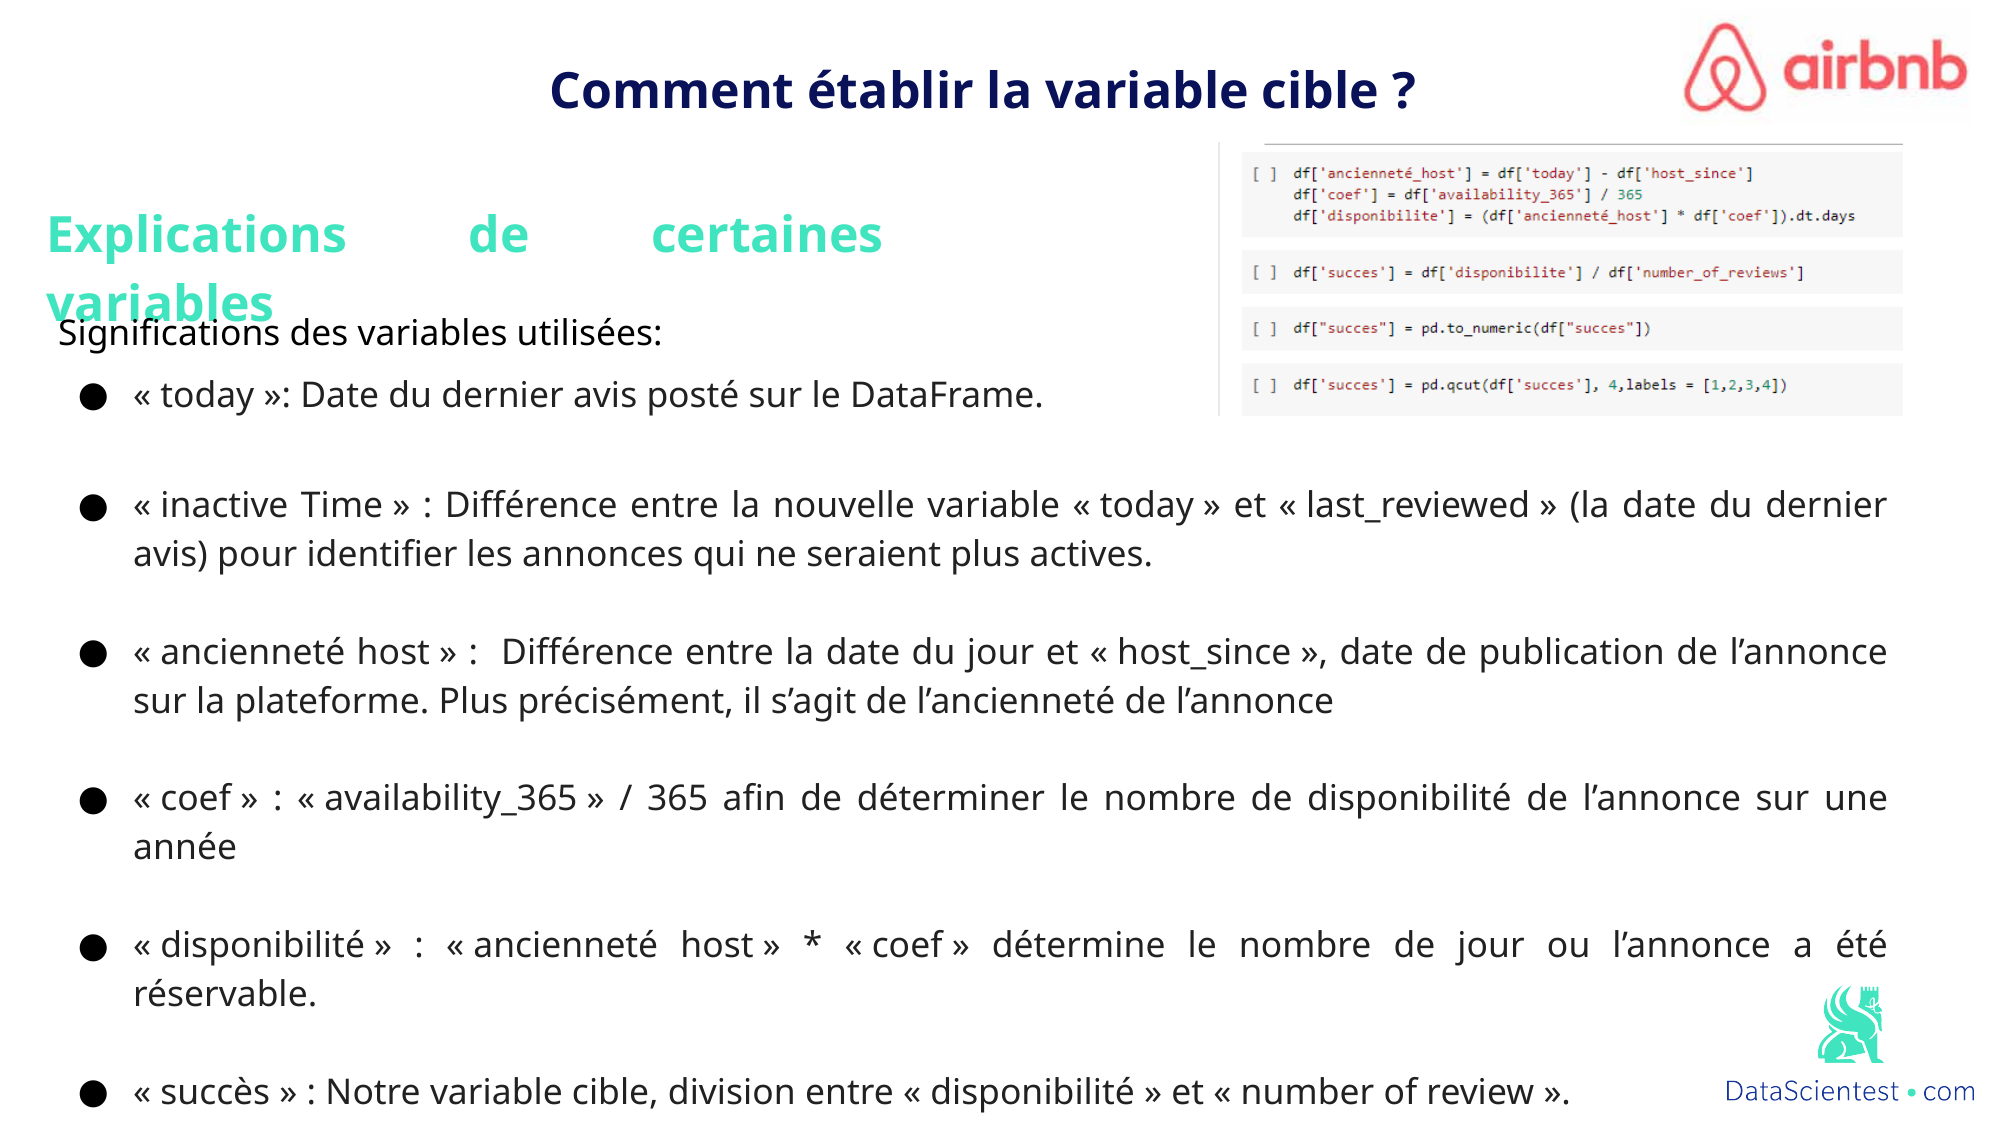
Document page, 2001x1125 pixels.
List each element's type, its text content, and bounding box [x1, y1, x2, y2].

text_box Comment établir la variable cible ? [550, 58, 1832, 173]
picture [1727, 985, 1974, 1101]
picture [1681, 9, 1971, 125]
text_box Significations des variables utilisées: « today »: Date du dernier avis posté sur le DataFrame. « inactive Time » : Différence entre la nouvelle variable « today » et « last_reviewed » (la date du dernier avis) pour identifier les annonces qui ne seraient plus actives. « ancienneté host » : Différence entre la date du jour et « host_since », date de publication de l’annonce sur la plateforme. Plus précisément, il s’agit de l’ancienneté de l’annonce « coef » : « availability_365 » / 365 afin de déterminer le nombre de disponibilité de l’annonce sur une année « disponibilité » : « ancienneté host » * « coef » détermine le nombre de jour ou l’annonce a été réservable. « succès » : Notre variable cible, division entre « disponibilité » et « number of review ». Cette variable sera coupé en 4 classes de 1 à 4 avec 1 pour les meilleurs annonces et 4 les moins performantes. [58, 303, 1889, 1101]
text_box Explications de certaines variables [46, 193, 884, 284]
picture [1176, 142, 1904, 416]
